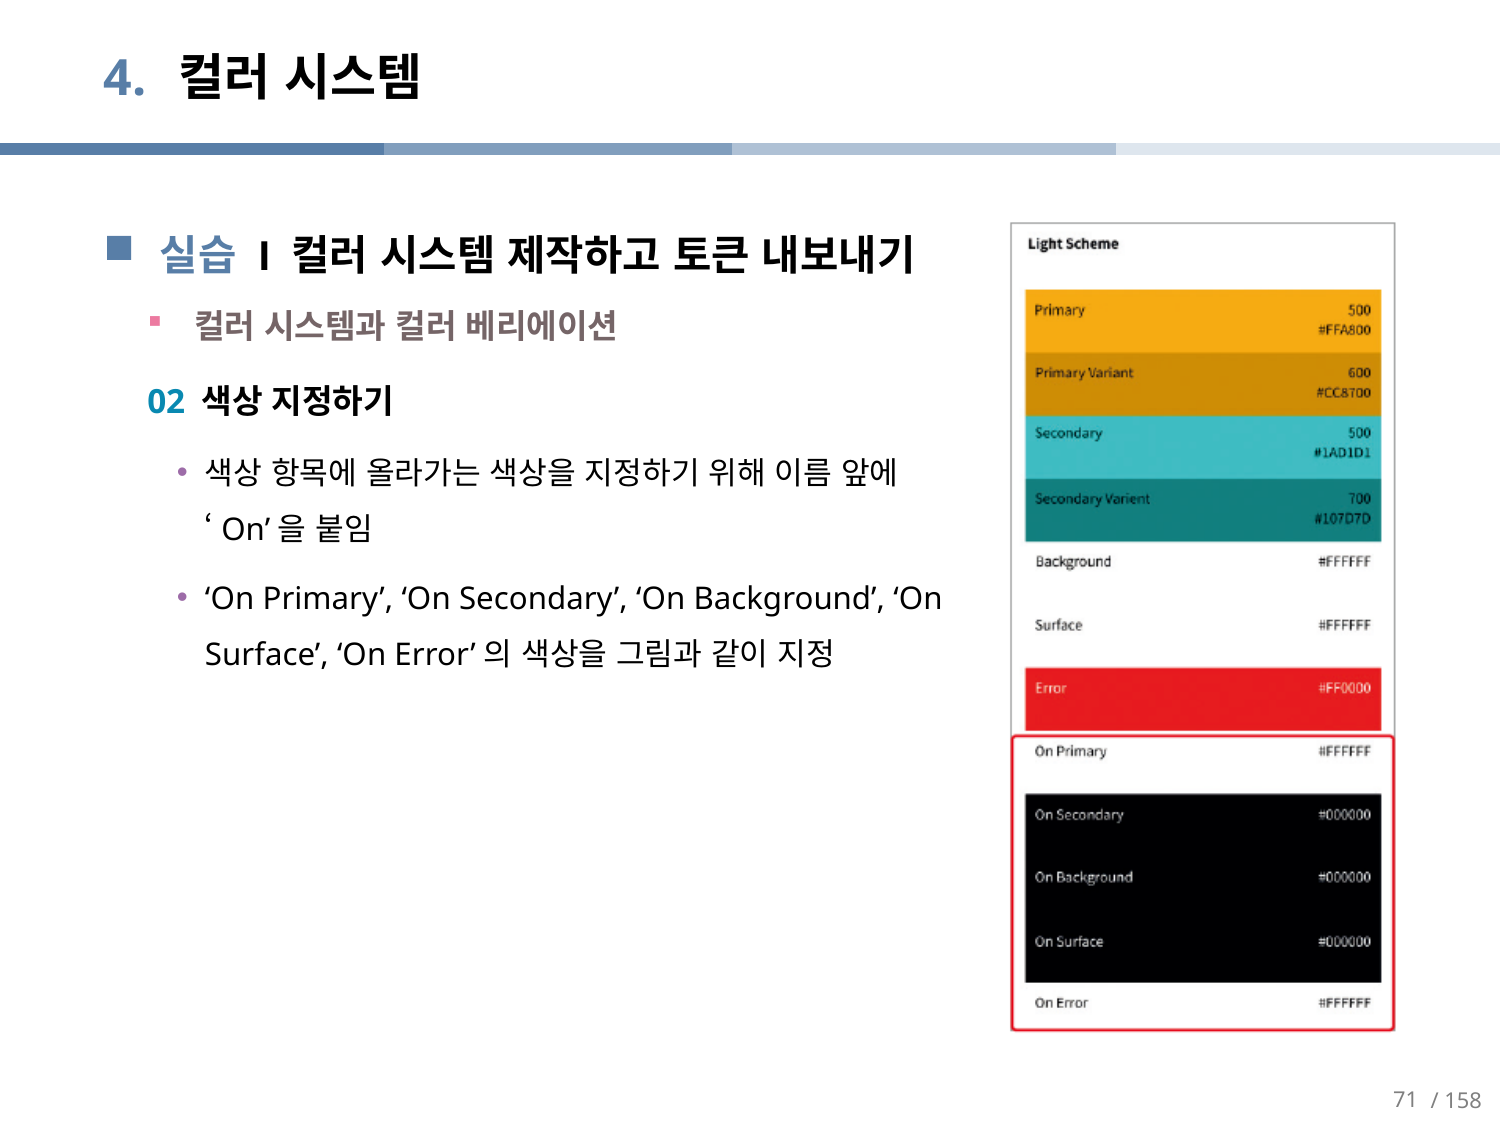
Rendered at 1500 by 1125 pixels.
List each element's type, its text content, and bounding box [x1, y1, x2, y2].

text_box 실습 I 컬러 시스템 제작하고 토큰 내보내기 컬러 시스템과 컬러 베리에이션 02 색상 지정하기 색상 항목에 올라가는 색상을 지정하기 위해 이름 앞에 ‘On’을 붙임 ‘On Primary’, ‘On Secondary’, ‘On Background’, ‘On Surface’, ‘On Error’의 색상을 그림과 같이 지정 [88, 196, 987, 1083]
picture [997, 195, 1402, 1044]
list [987, 196, 1436, 1083]
title 컬러 시스템 [88, 30, 1211, 121]
